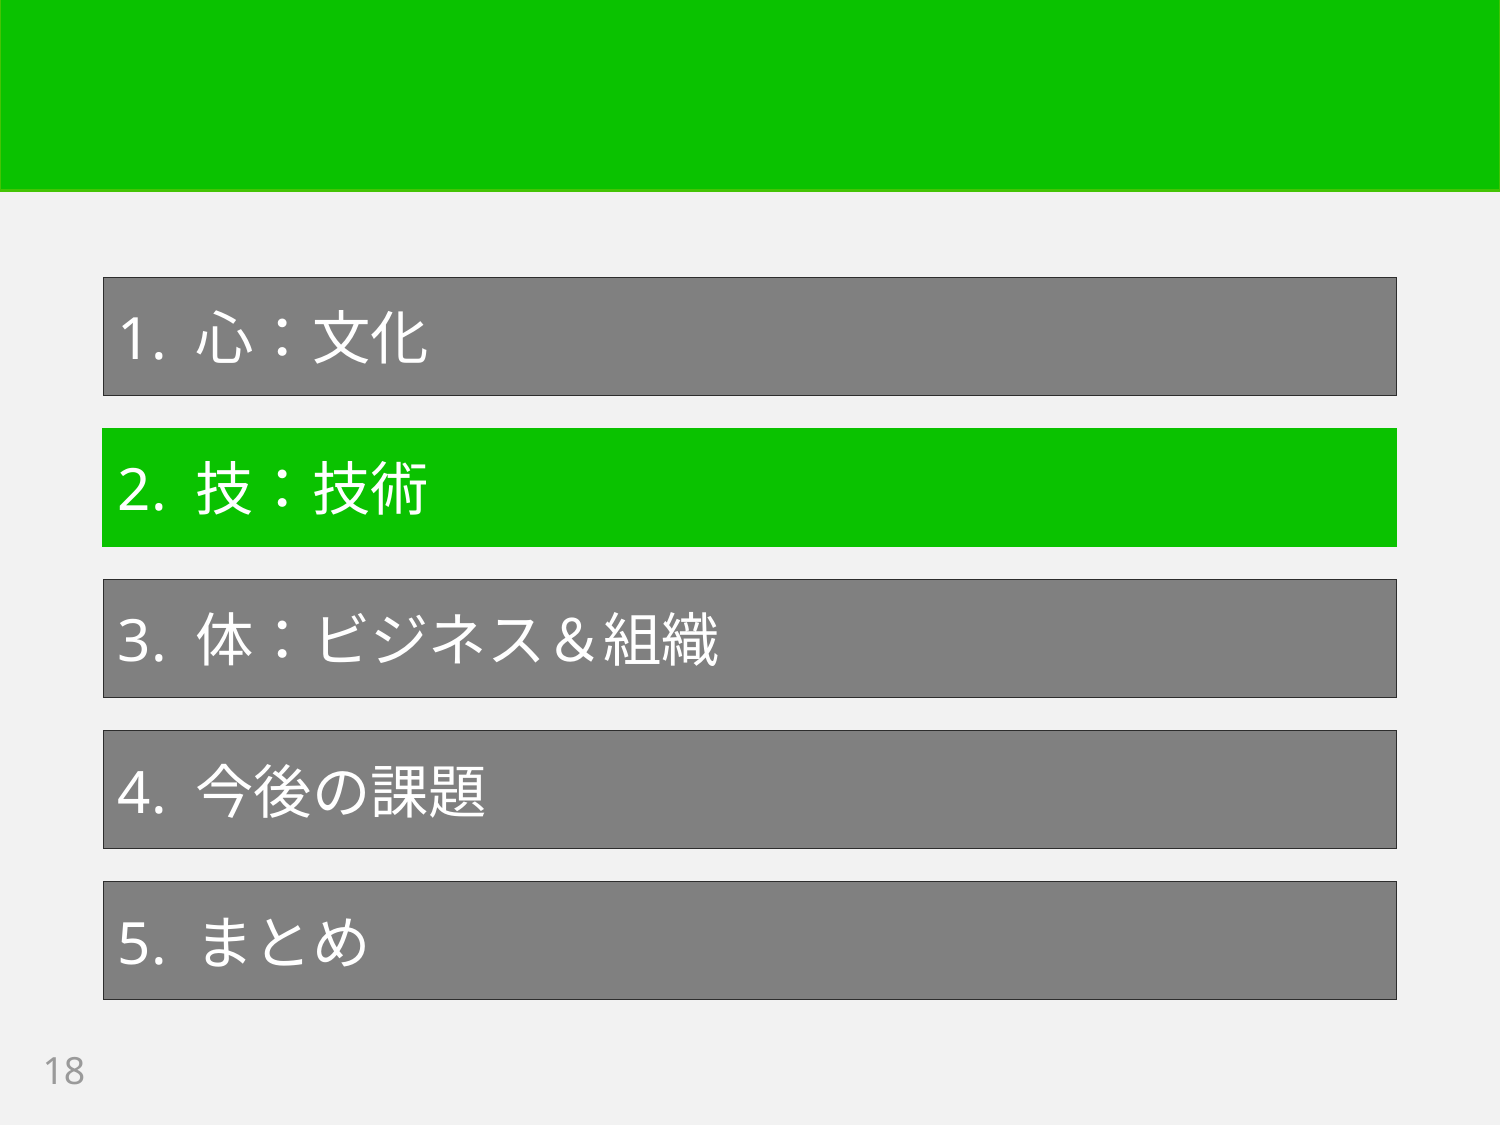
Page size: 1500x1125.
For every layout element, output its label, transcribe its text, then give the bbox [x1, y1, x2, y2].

text_box 4. 今後の課題 [103, 730, 1397, 849]
slide_number 18 [27, 1042, 146, 1102]
text_box 3. 体：ビジネス＆組織 [103, 579, 1397, 698]
text_box 5. まとめ [103, 881, 1397, 1000]
text_box 2. 技：技術 [102, 428, 1397, 547]
text_box 1. 心：文化 [103, 277, 1397, 396]
